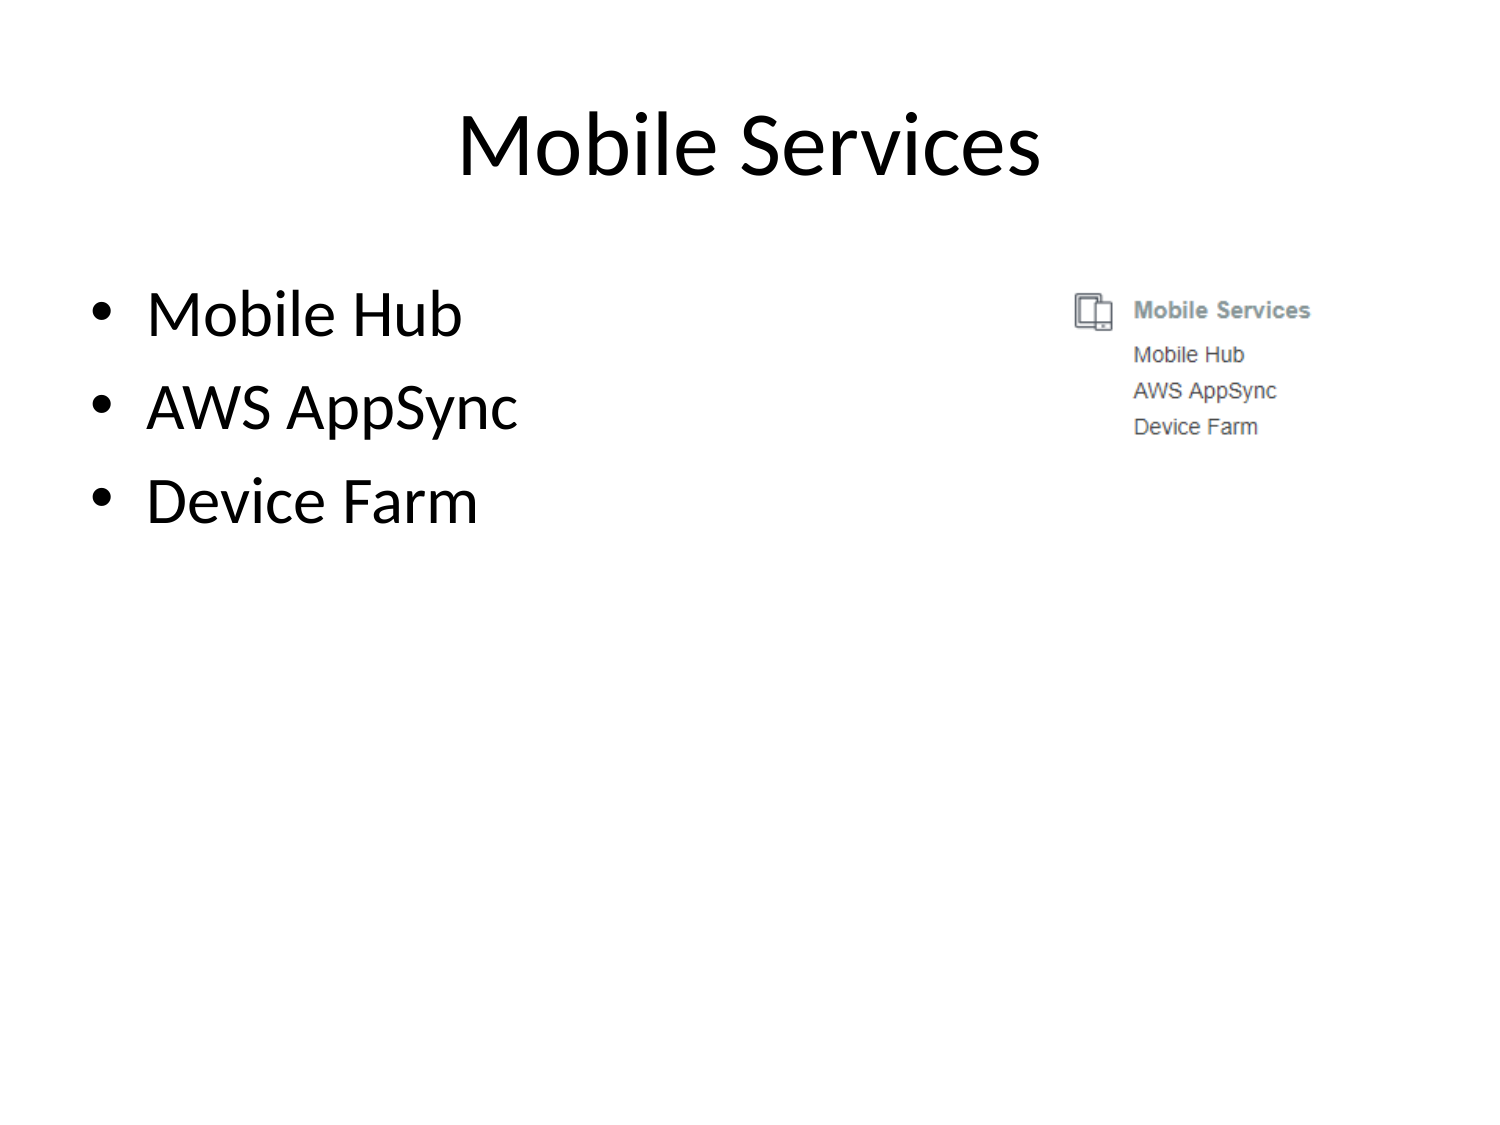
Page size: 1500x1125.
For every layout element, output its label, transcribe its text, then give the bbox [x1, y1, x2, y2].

title Mobile Services [75, 45, 1425, 233]
picture [1024, 262, 1379, 485]
list Mobile Hub AWS AppSync Device Farm [75, 262, 1425, 1005]
